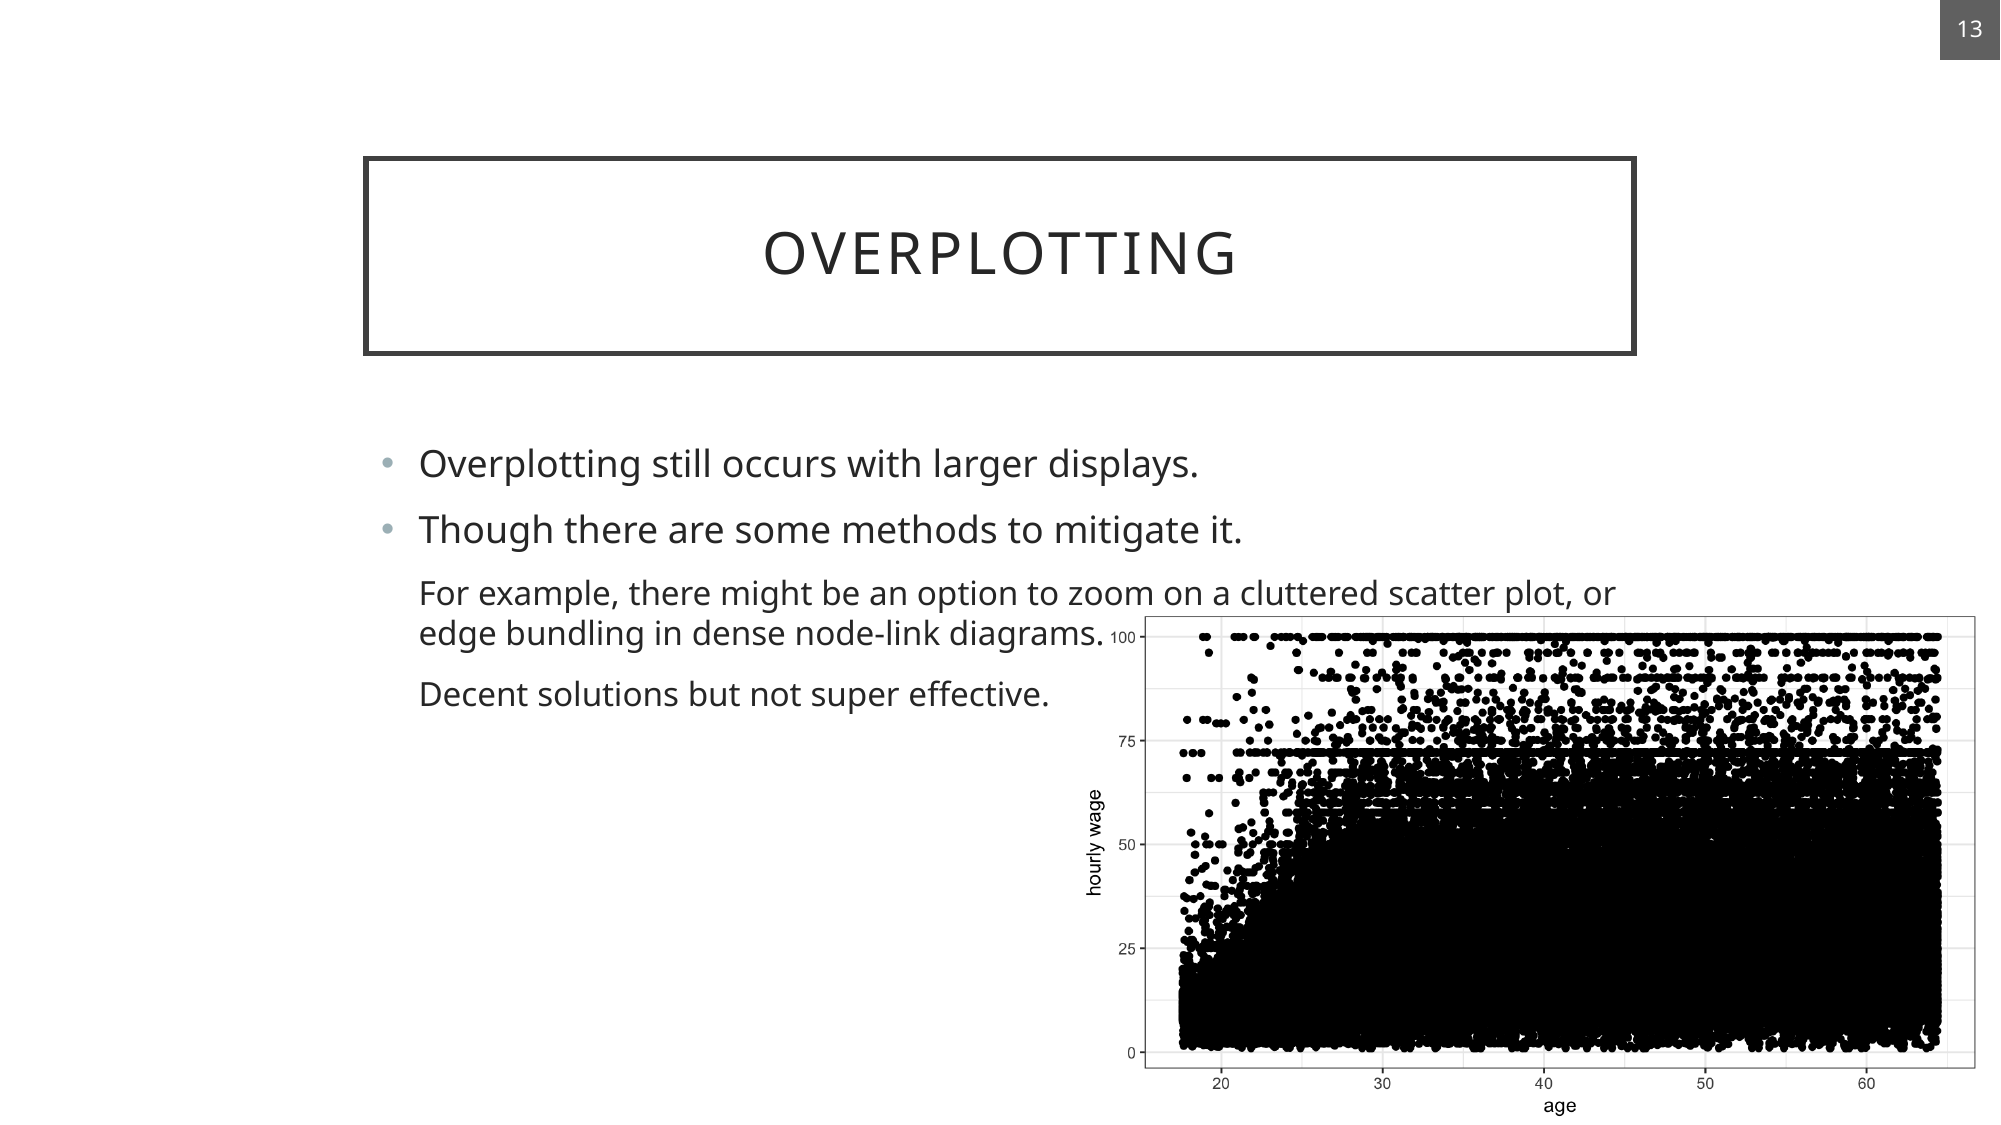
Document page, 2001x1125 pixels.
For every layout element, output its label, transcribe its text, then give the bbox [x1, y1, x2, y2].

list Overplotting still occurs with larger displays. Though there are some methods to mitigate it. For example, there might be an option to zoom on a cluttered scatter plot, or edge bundling in dense node-link diagrams. Decent solutions but not super effective. [366, 432, 1634, 942]
title overplotting [363, 156, 1637, 356]
picture [1076, 606, 1985, 1125]
slide_number 13 [1940, 0, 2000, 60]
